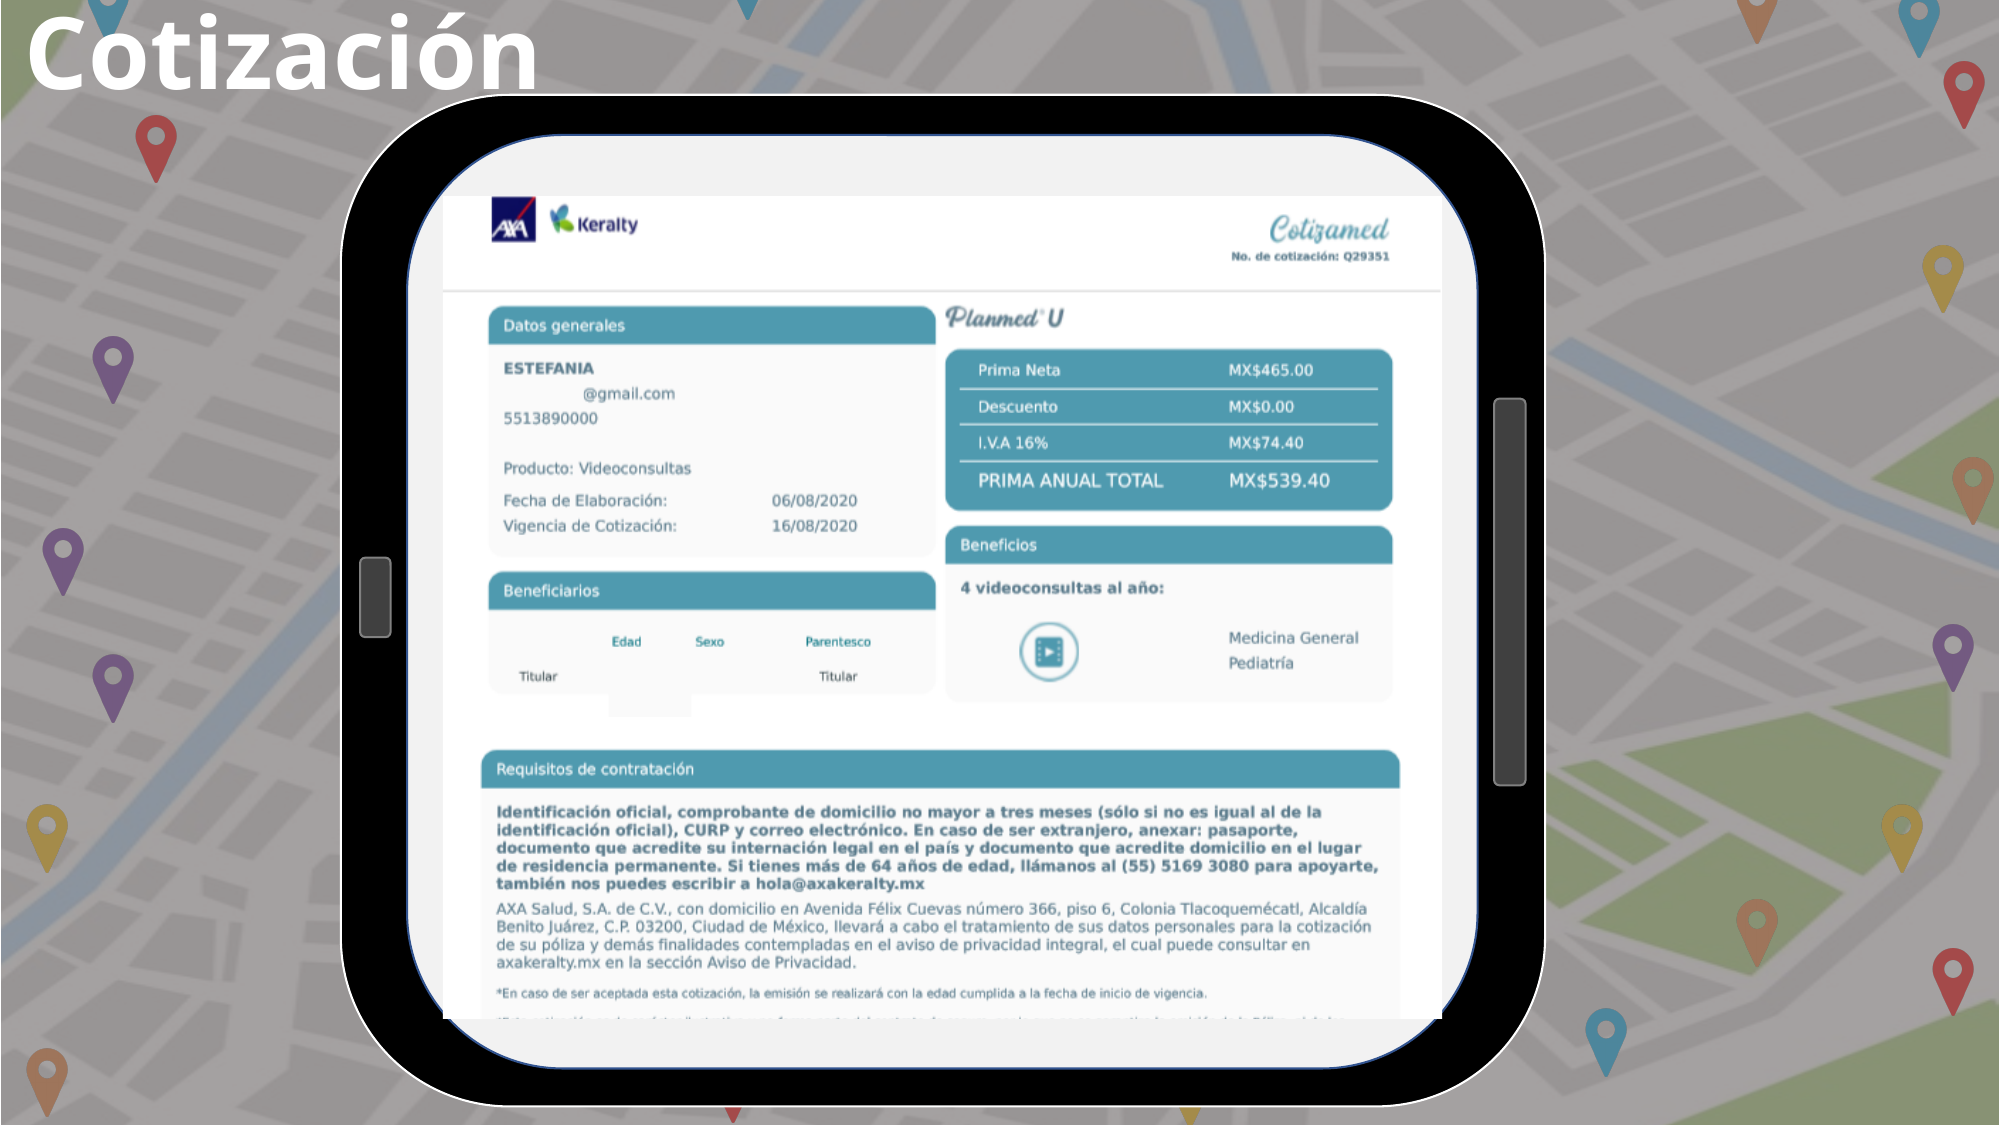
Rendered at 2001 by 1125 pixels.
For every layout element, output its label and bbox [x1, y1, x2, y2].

text_box [0, 0, 2000, 1125]
text_box [340, 94, 1545, 1107]
